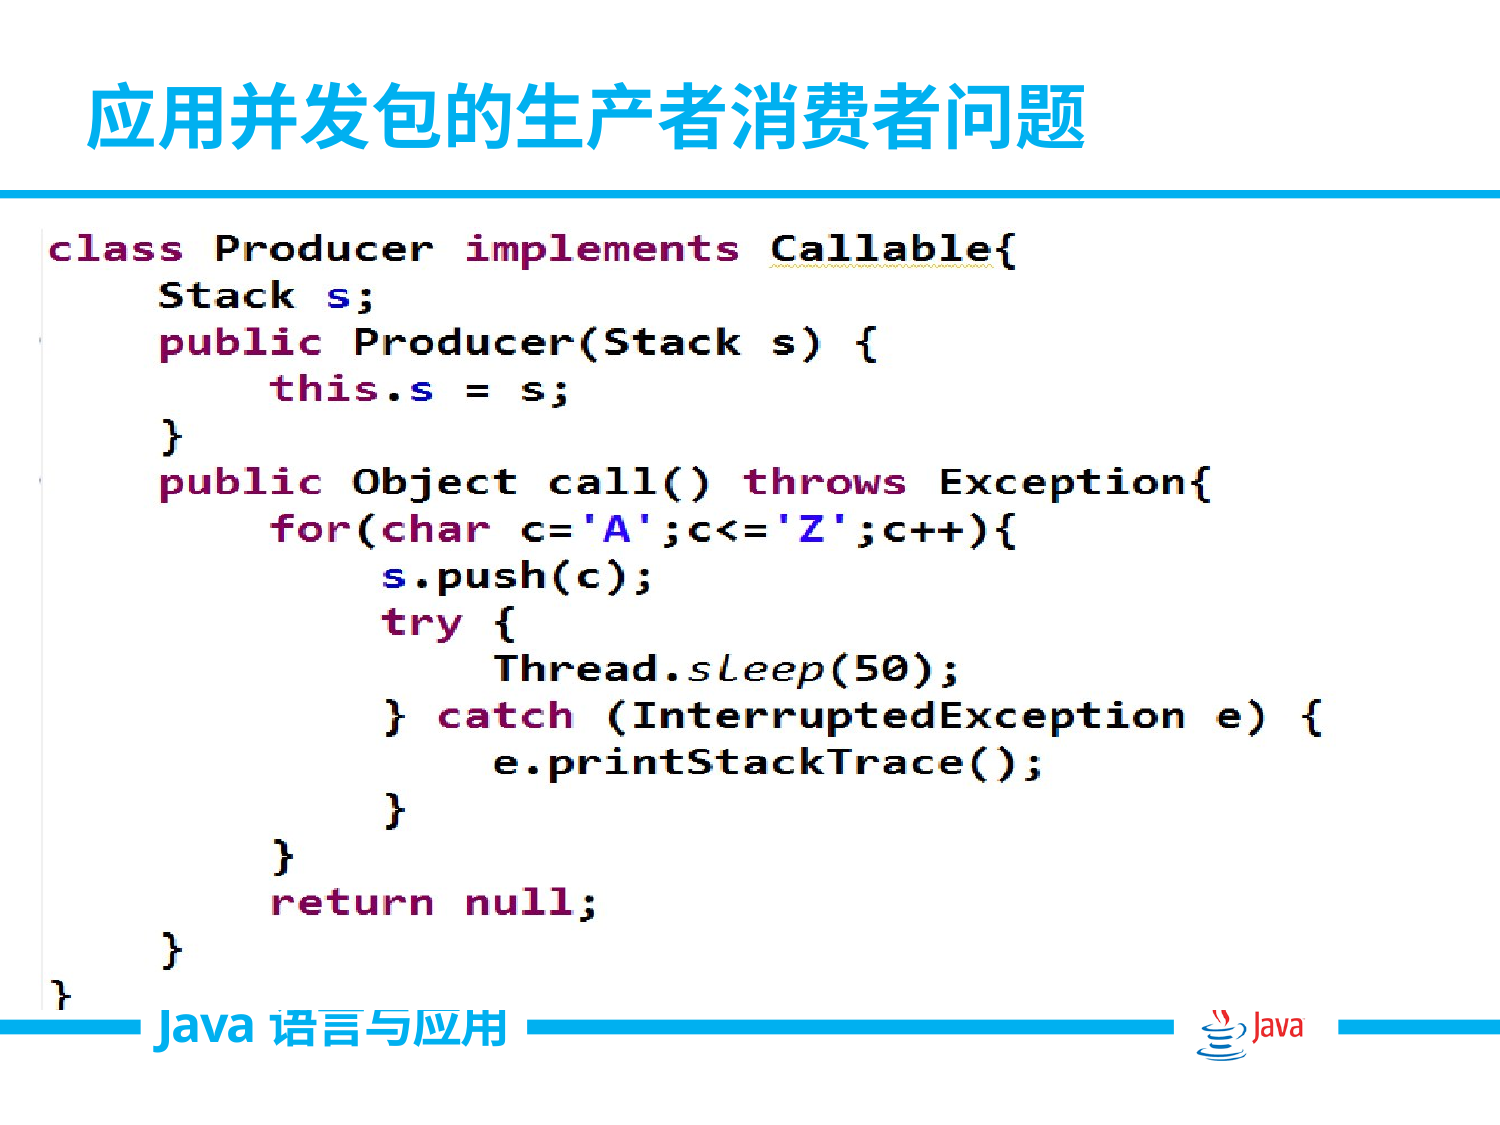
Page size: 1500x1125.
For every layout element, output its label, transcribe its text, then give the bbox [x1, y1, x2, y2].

picture [38, 227, 1337, 1064]
title 应用并发包的生产者消费者问题 [68, 70, 1419, 160]
